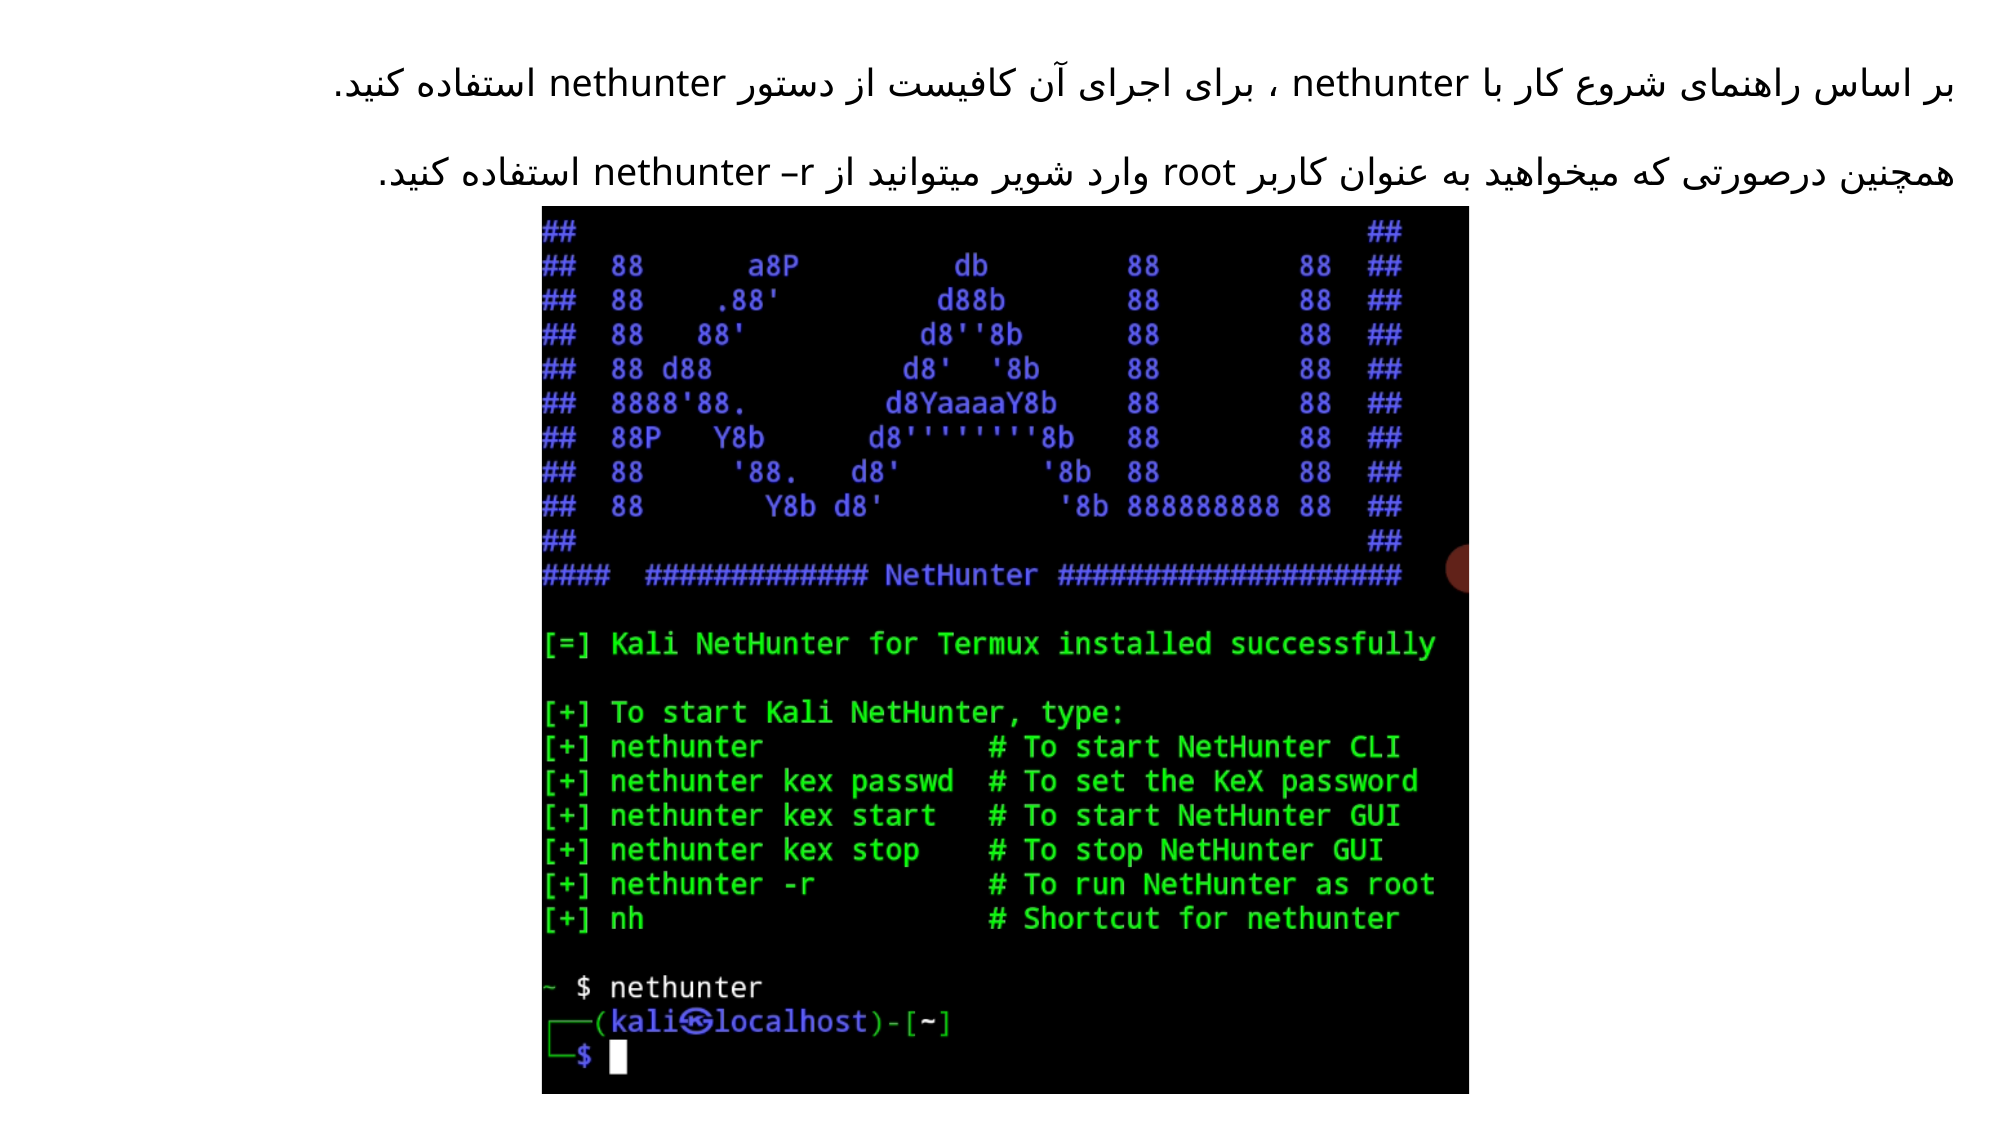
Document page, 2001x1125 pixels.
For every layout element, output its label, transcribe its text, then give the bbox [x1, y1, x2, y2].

list بر اساس راهنمای شروع کار با nethunter ، برای اجرای آن کافیست از دستور nethunter استفاده کنید. همچنین درصورتی که میخواهید به عنوان کاربر root وارد شویر میتوانید از nethunter –r استفاده کنید. [39, 29, 1972, 207]
picture [541, 206, 1470, 1094]
